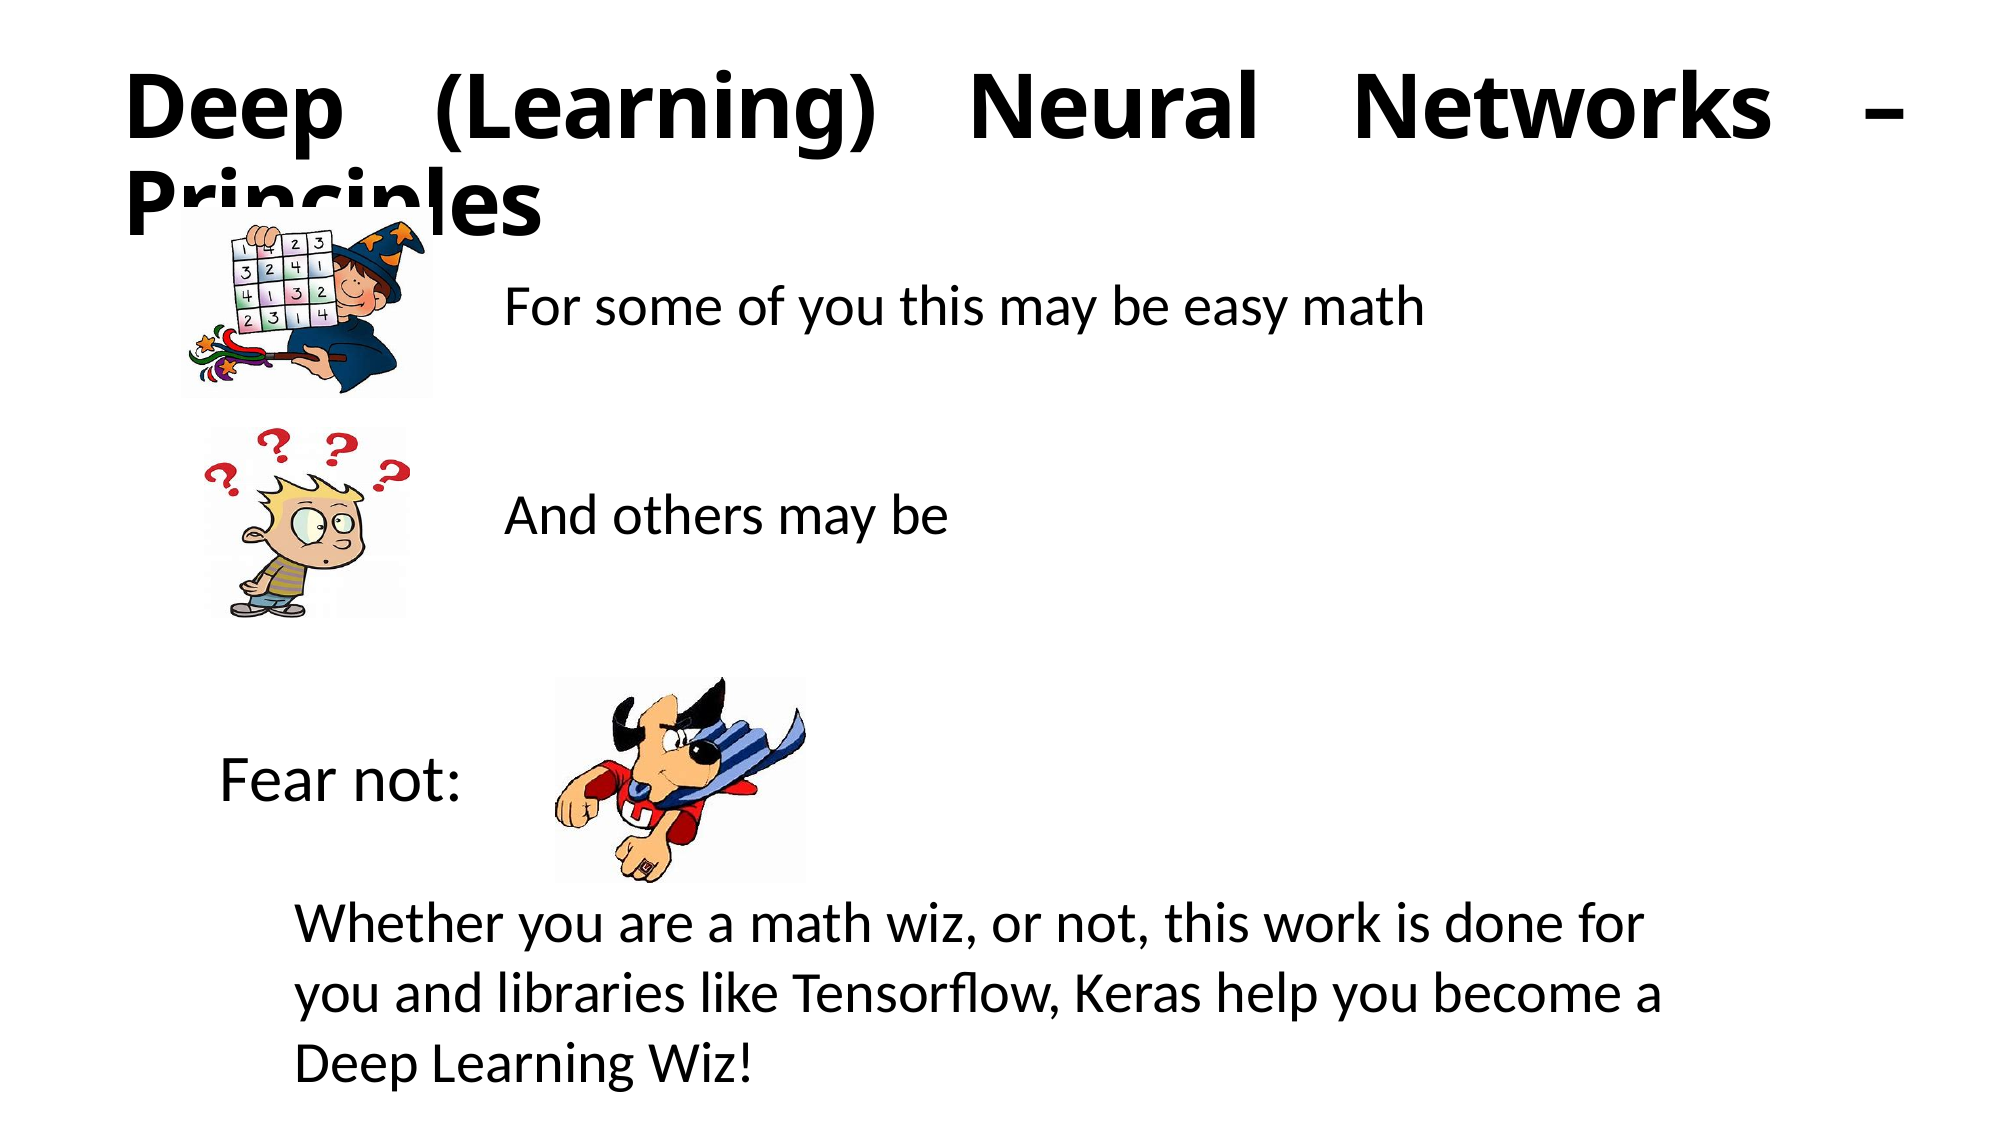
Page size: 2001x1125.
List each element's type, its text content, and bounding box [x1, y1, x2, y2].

text_box For some of you this may be easy math [489, 259, 1490, 345]
text_box Fear not: Whether you are a math wiz, or not, this work is done for you and libraries like Tensorflow, Keras help you become a Deep Learning Wiz! [204, 727, 1743, 1102]
text_box And others may be [489, 468, 1490, 554]
picture [181, 207, 433, 398]
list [204, 427, 410, 618]
text_box Deep (Learning) Neural Networks – Principles [108, 53, 1921, 202]
picture [555, 677, 806, 883]
